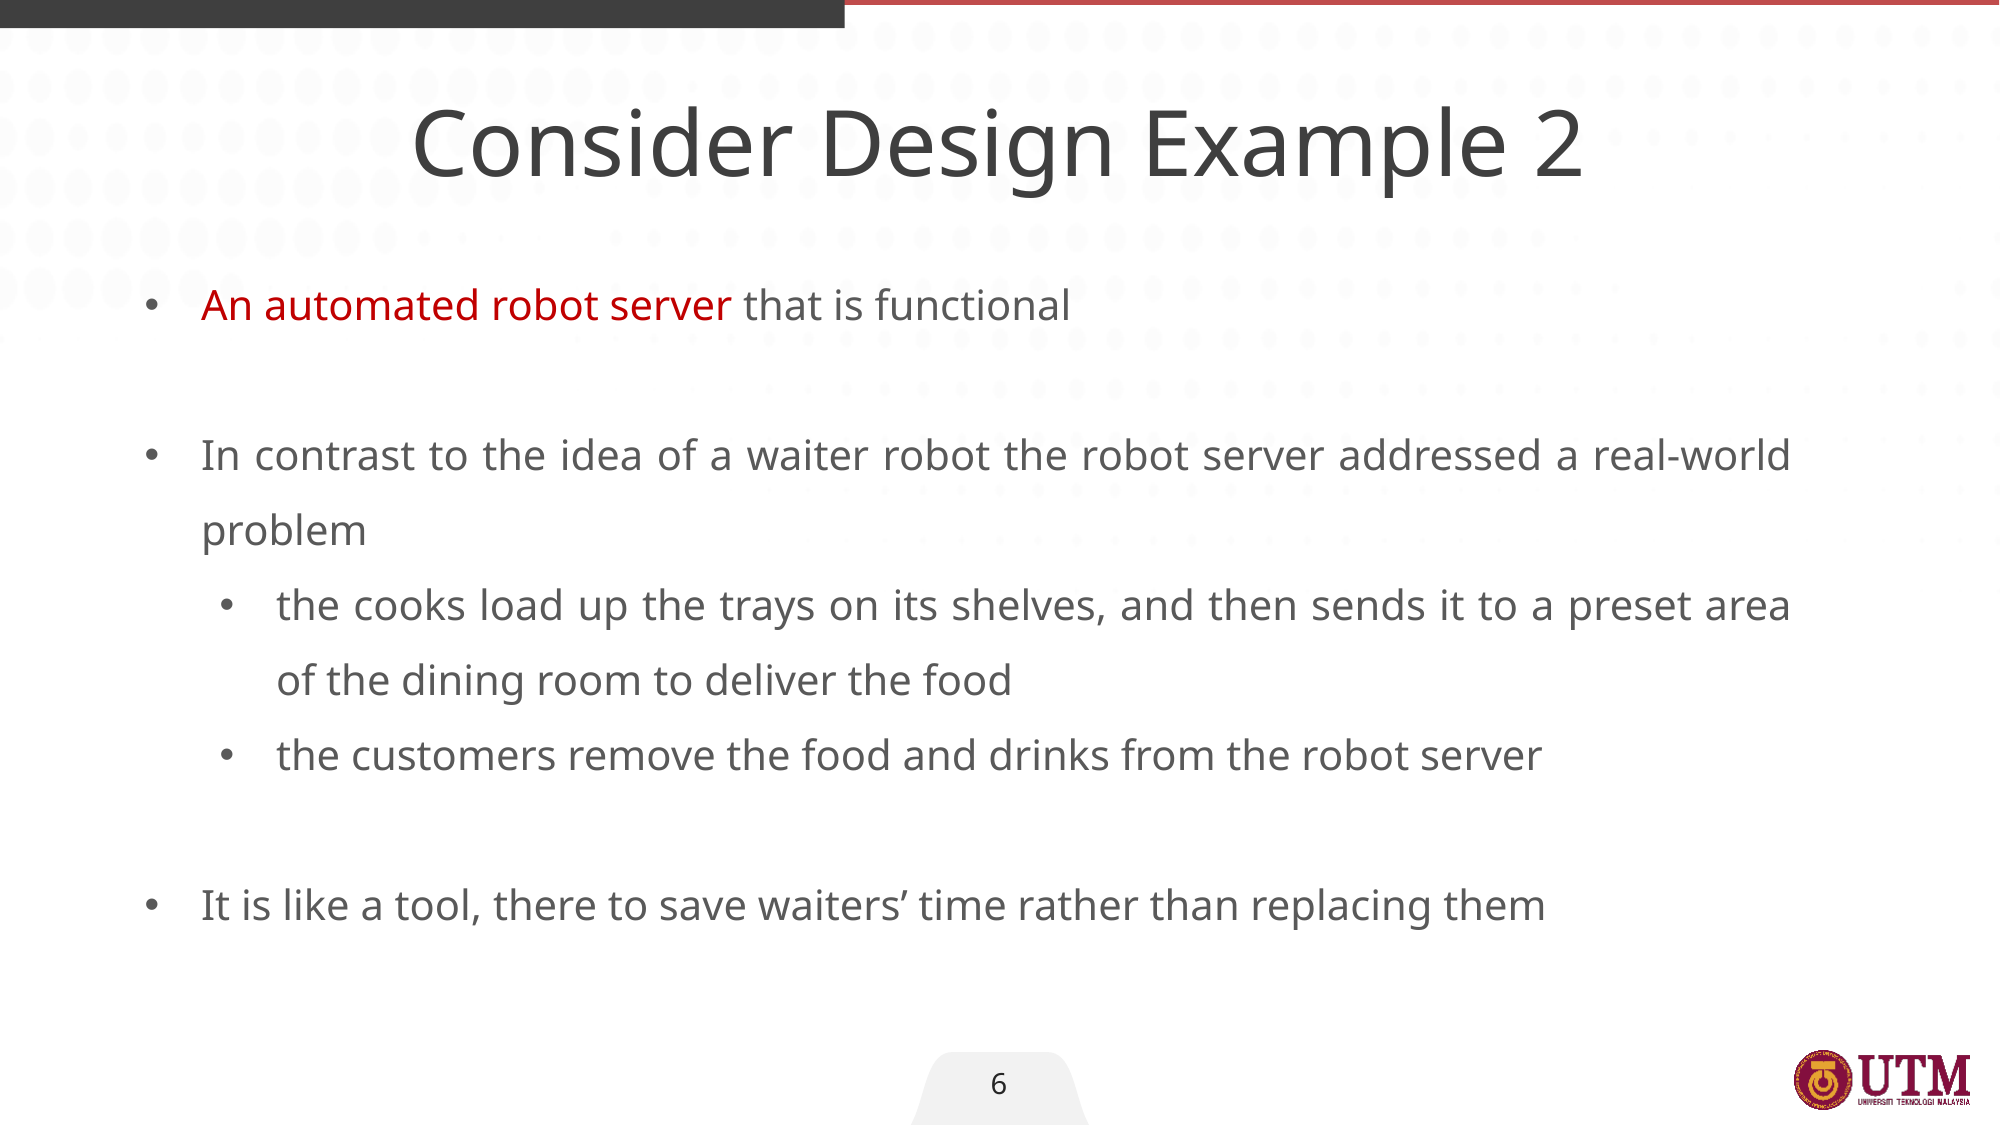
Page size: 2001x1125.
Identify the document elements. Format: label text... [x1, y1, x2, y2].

slide_number 6 [774, 1055, 1225, 1116]
picture [0, 0, 2001, 645]
picture [1794, 1050, 1970, 1110]
text_box Consider Design Example 2 [342, 77, 1656, 203]
text_box An automated robot server that is functional In contrast to the idea of a waiter robot the robot server addressed a real-world problem the cooks load up the trays on its shelves, and then sends it to a preset area of the dining room to deliver the food the customers remove the food and drinks from the robot server It is like a tool, there to save waiters’ time rather than replacing them [129, 246, 1808, 1012]
